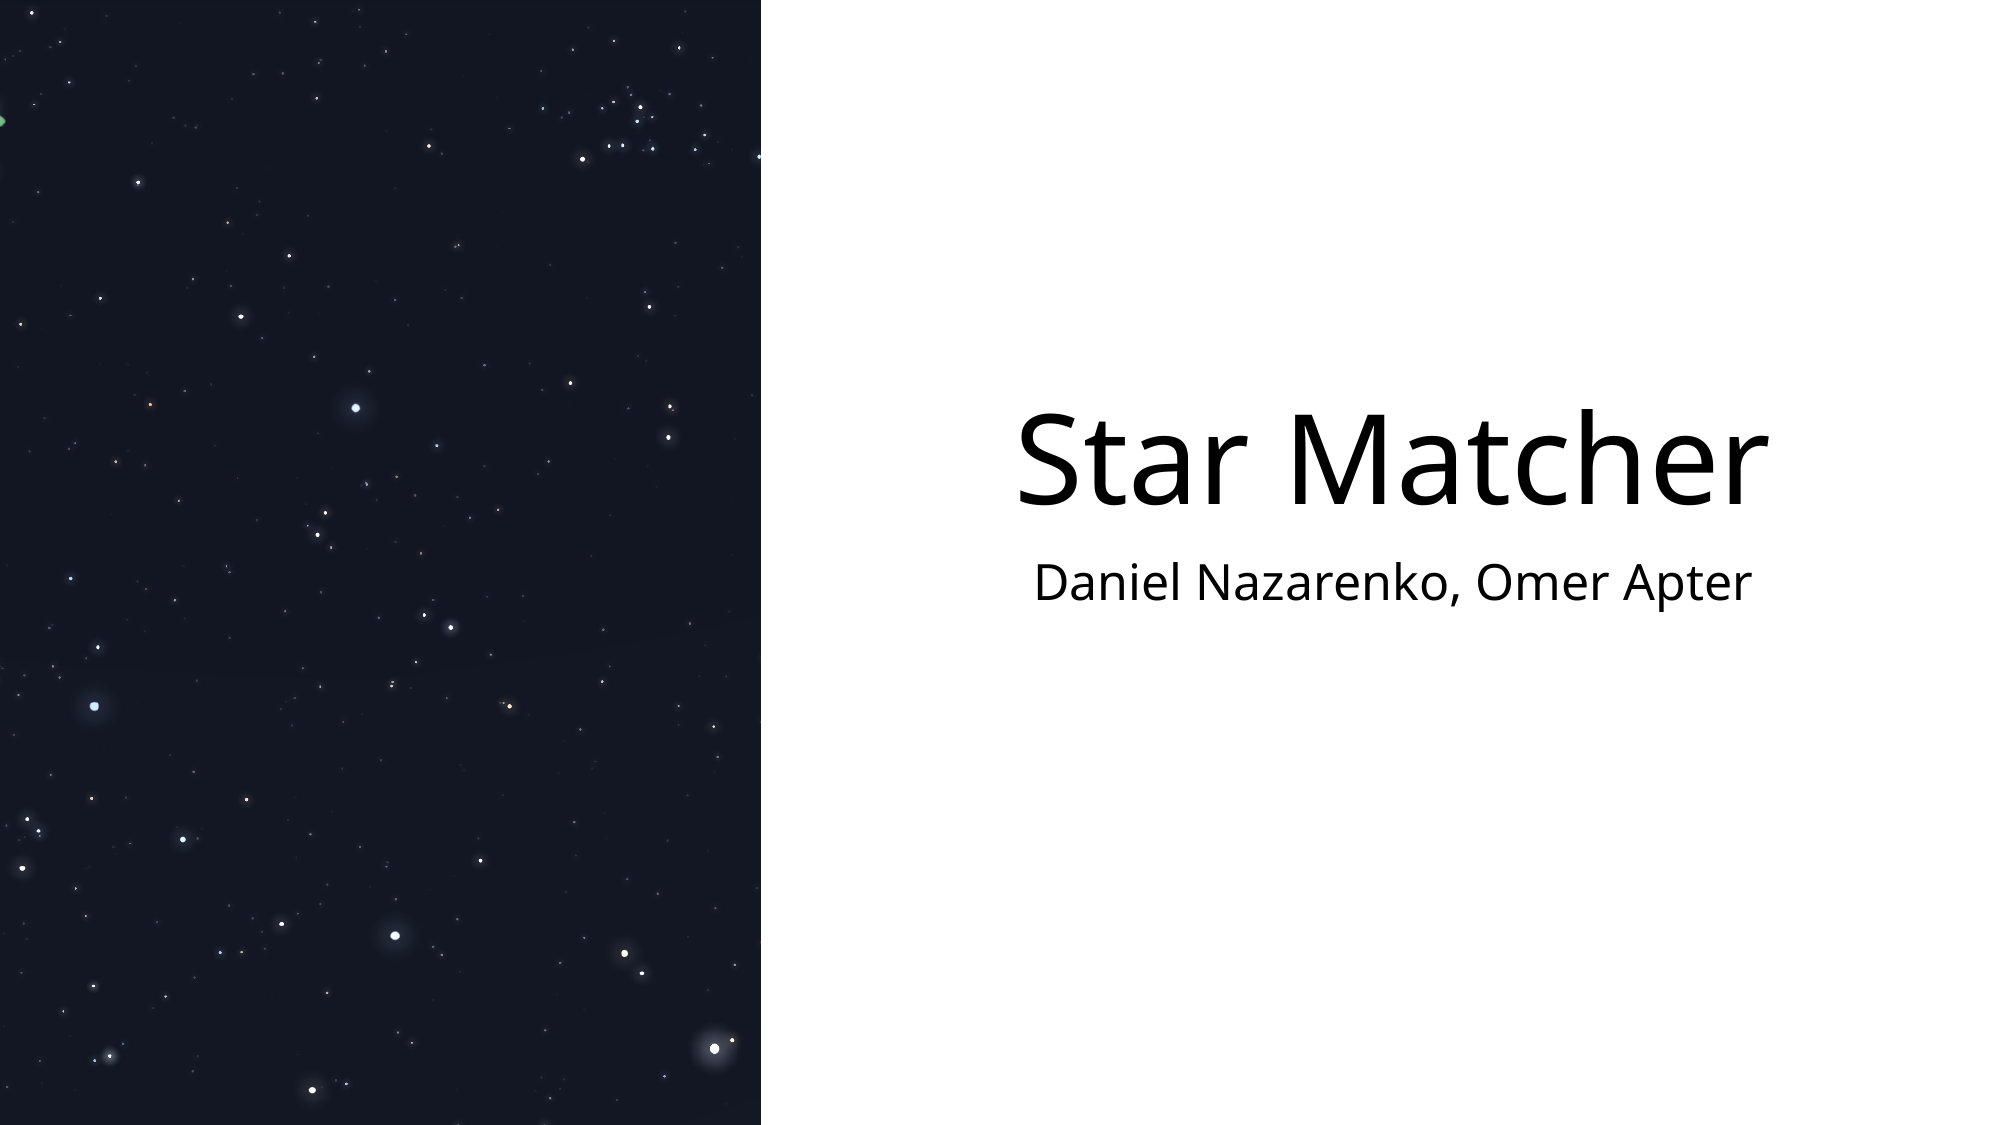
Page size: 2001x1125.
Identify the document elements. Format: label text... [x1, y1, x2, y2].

subtitle Daniel Nazarenko, Omer Apter [762, 550, 2000, 822]
picture [0, 0, 762, 1125]
title Star Matcher [762, 147, 2000, 539]
